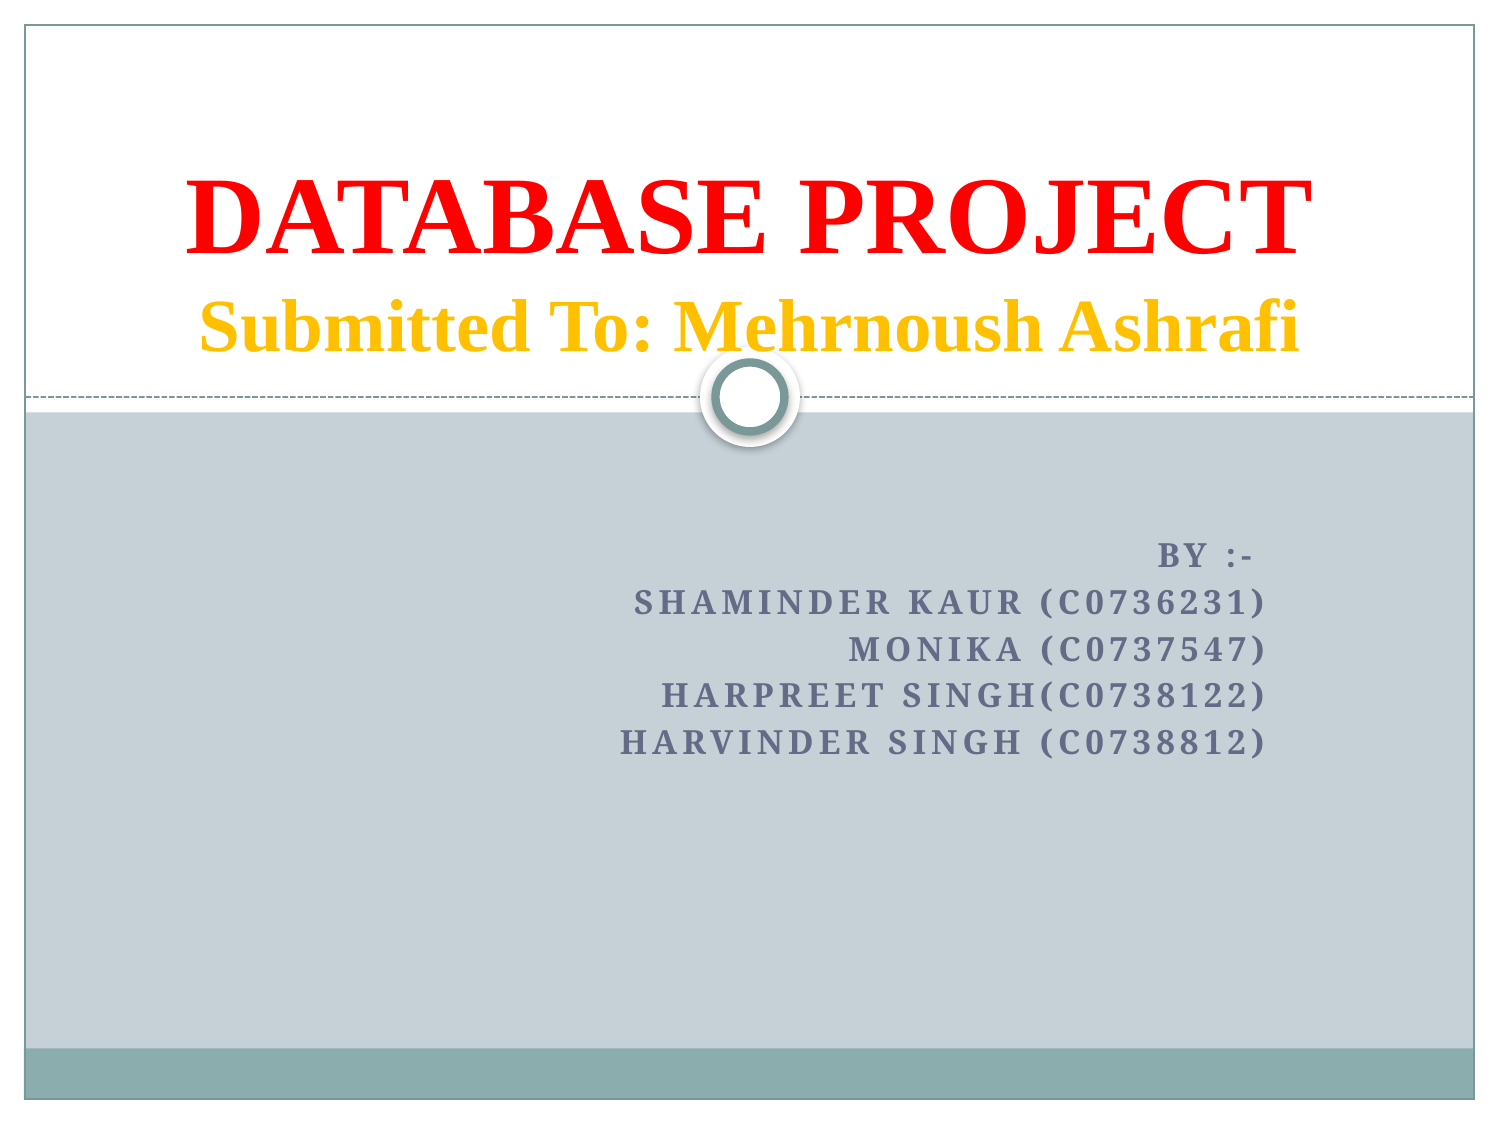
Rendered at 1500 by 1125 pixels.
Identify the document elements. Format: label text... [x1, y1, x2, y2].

title DATABASE PROJECT Submitted To: Mehrnoush Ashrafi [112, 62, 1388, 374]
subtitle By :- SHAMINDER KAUR (C0736231) MONIKA (C0737547) HARPREET SINGH(C0738122) HARVINDER SINGH (C0738812) [230, 527, 1281, 933]
